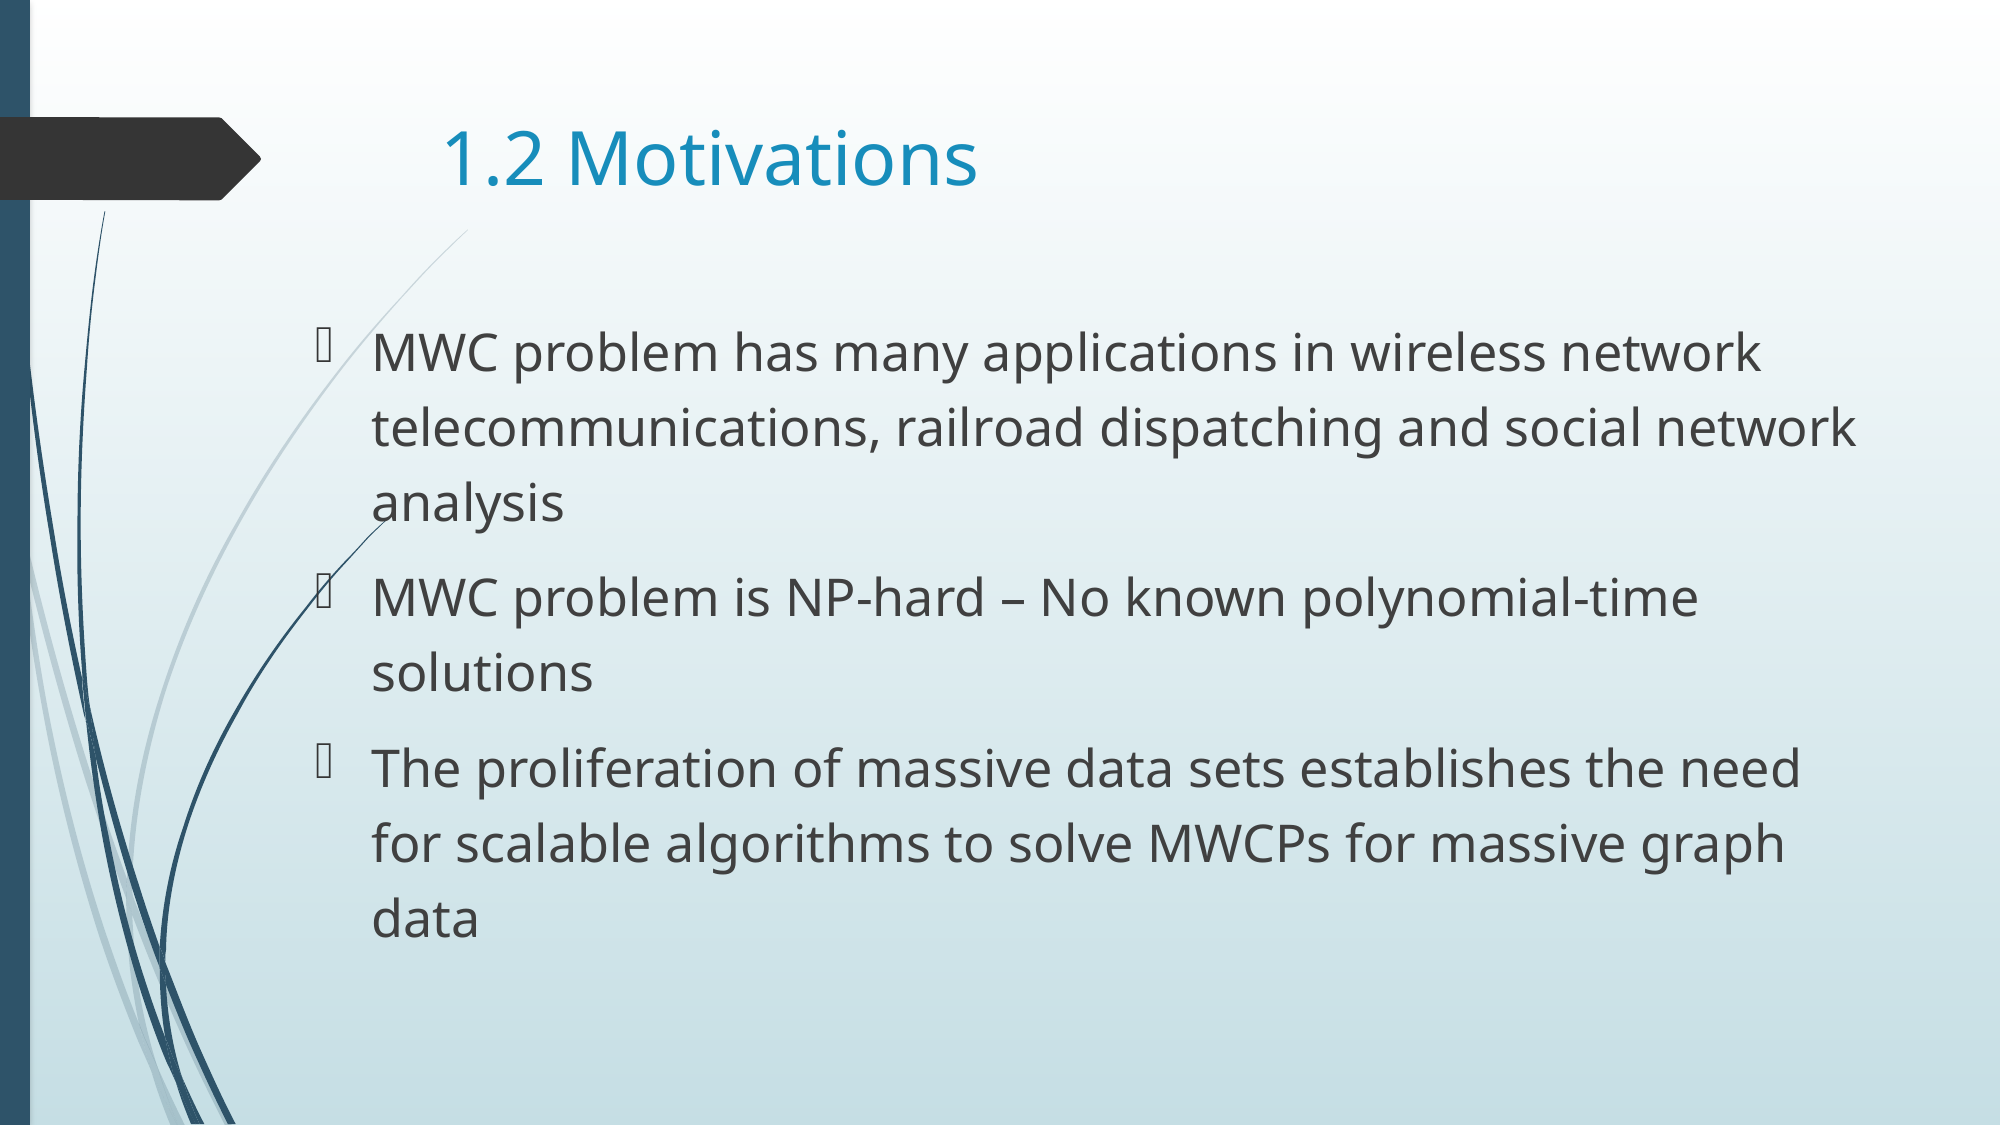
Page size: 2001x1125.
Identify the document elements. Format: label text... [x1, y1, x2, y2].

list MWC problem has many applications in wireless network telecommunications, railroad dispatching and social network analysis MWC problem is NP-hard – No known polynomial-time solutions The proliferation of massive data sets establishes the need for scalable algorithms to solve MWCPs for massive graph data [300, 299, 1900, 1100]
title 1.2 Motivations [425, 102, 1888, 299]
